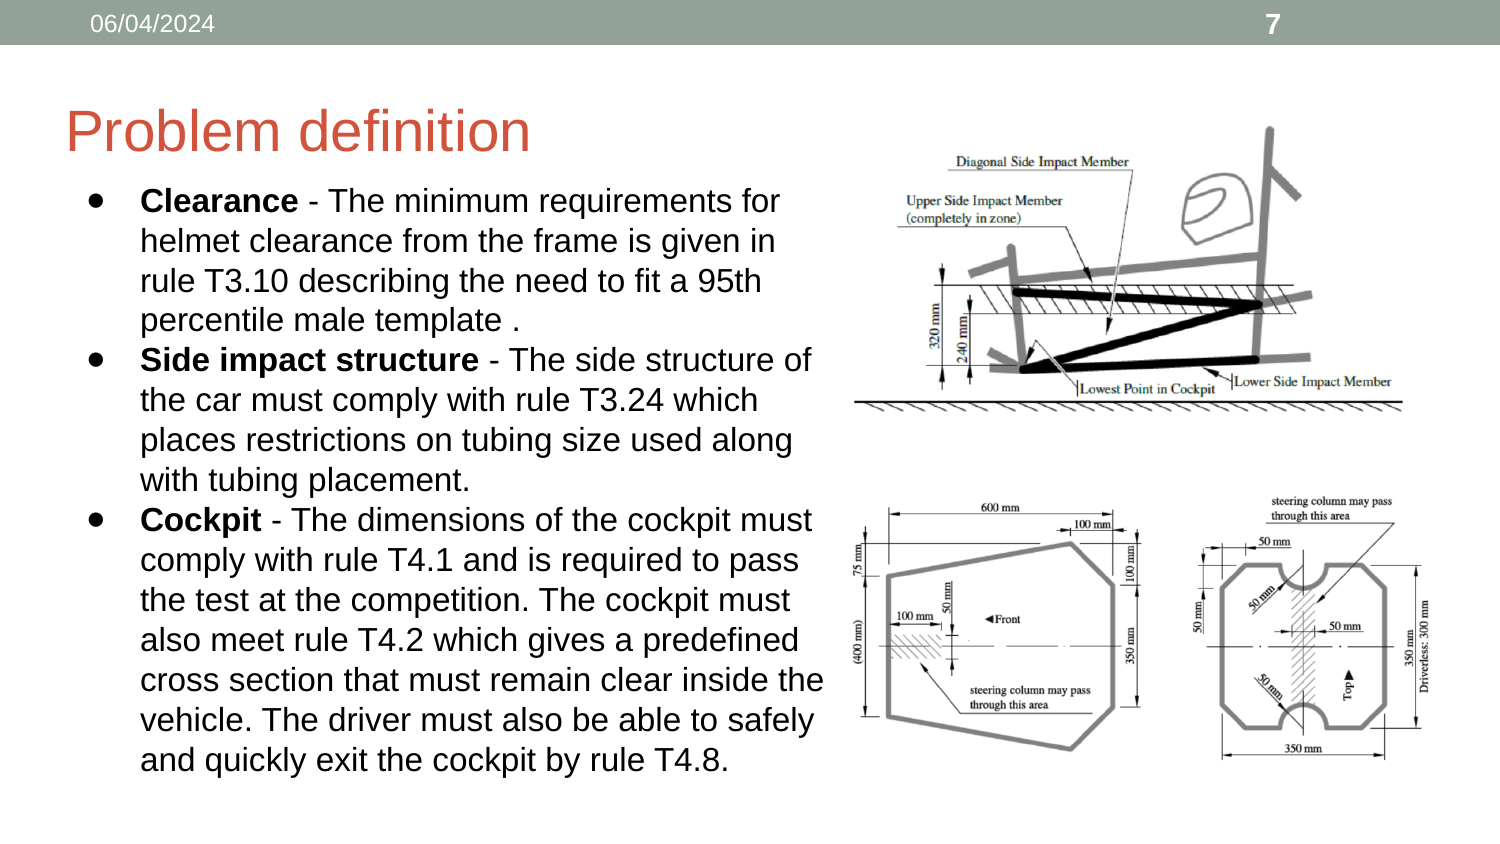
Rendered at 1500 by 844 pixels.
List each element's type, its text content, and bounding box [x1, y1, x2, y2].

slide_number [75, 2, 550, 43]
picture [840, 492, 1436, 772]
text_box Clearance - The minimum requirements for helmet clearance from the frame is given in rule T3.10 describing the need to fit a 95th percentile male template . Side impact structure - The side structure of the car must comply with rule T3.24 which places restrictions on tubing size used along with tubing placement. Cockpit - The dimensions of the cockpit must comply with rule T4.1 and is required to pass the test at the competition. The cockpit must also meet rule T4.2 which gives a predefined cross section that must remain clear inside the vehicle. The driver must also be able to safely and quickly exit the cockpit by rule T4.8. [50, 163, 857, 793]
title Problem definition [50, 67, 1400, 163]
slide_number ‹#› [1250, 2, 1425, 43]
picture [840, 113, 1426, 431]
